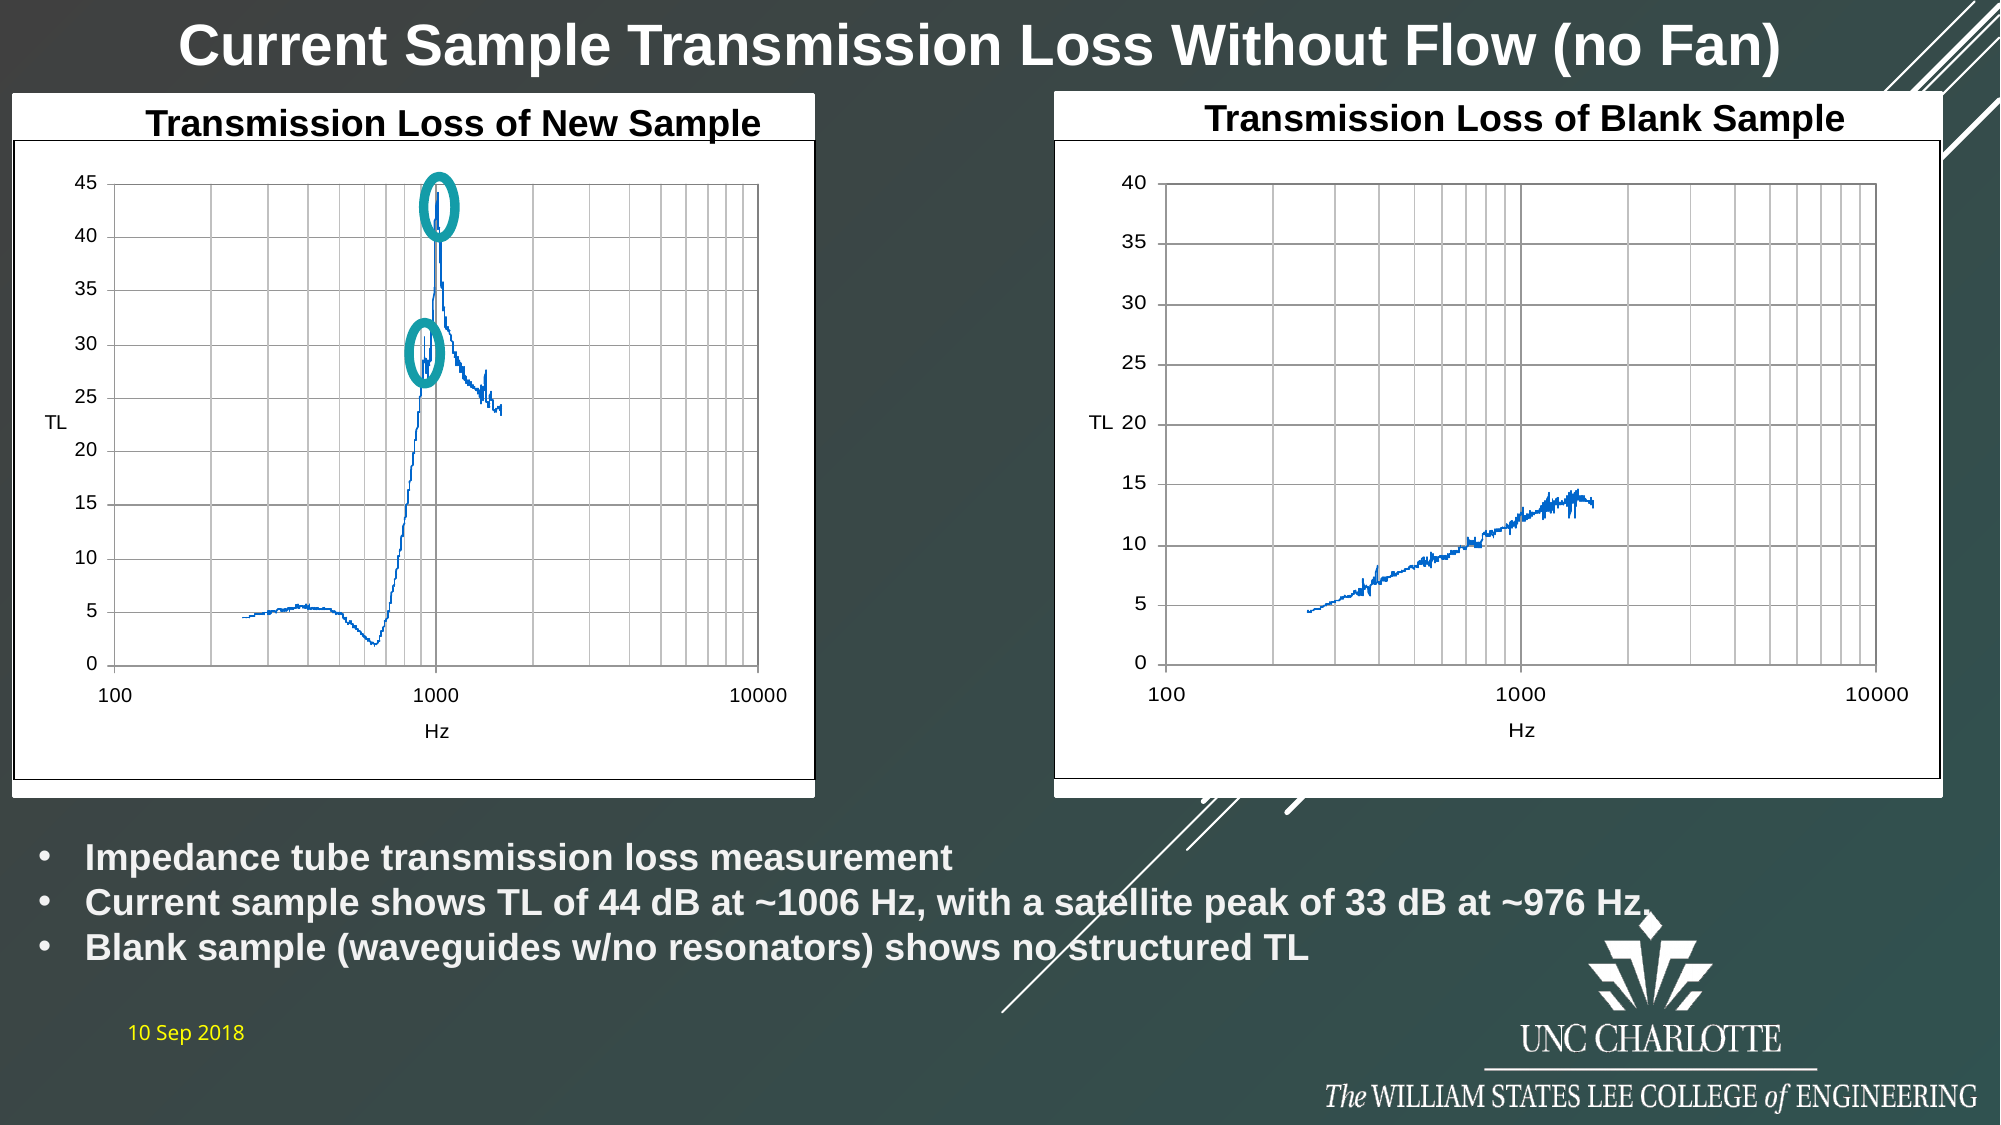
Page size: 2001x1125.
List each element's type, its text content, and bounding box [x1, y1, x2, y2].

text_box Current Sample Transmission Loss Without Flow (no Fan) [163, 0, 1815, 85]
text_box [13, 91, 815, 797]
picture [1325, 911, 1977, 1114]
text_box Transmission Loss of Blank Sample [1189, 86, 1870, 91]
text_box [1055, 91, 1942, 797]
text_box Impedance tube transmission loss measurement Current sample shows TL of 44 dB at ~1006 Hz, with a satellite peak of 33 dB at ~976 Hz. Blank sample (waveguides w/no resonators) shows no structured TL [23, 825, 1977, 976]
footer 10 Sep 2018 [112, 1012, 1325, 1073]
